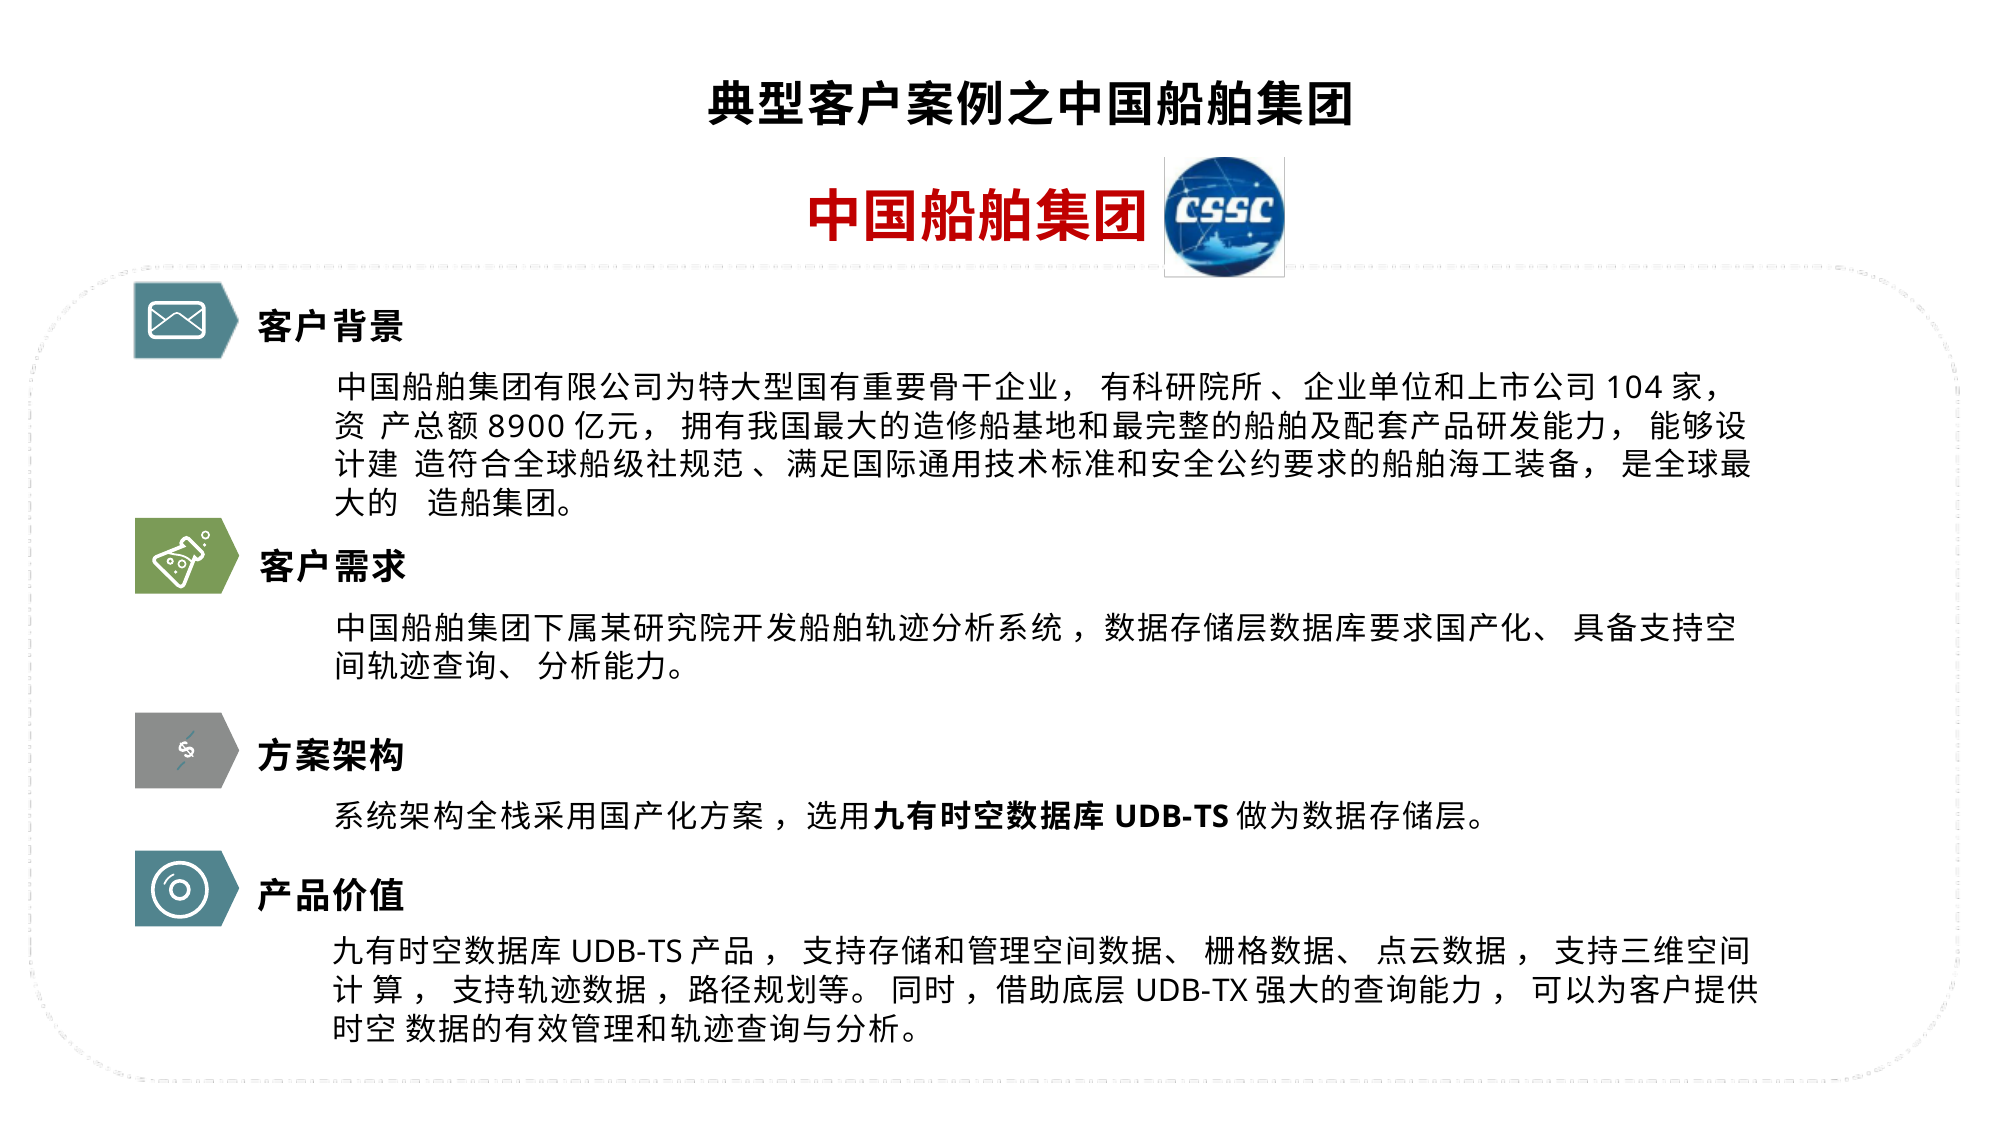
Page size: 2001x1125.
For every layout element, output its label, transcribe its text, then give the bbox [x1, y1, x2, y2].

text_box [134, 517, 240, 594]
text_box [134, 850, 240, 927]
text_box 典型客户案例之中国船舶集团 [502, 75, 1502, 134]
picture [28, 157, 1961, 1083]
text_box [134, 712, 240, 789]
